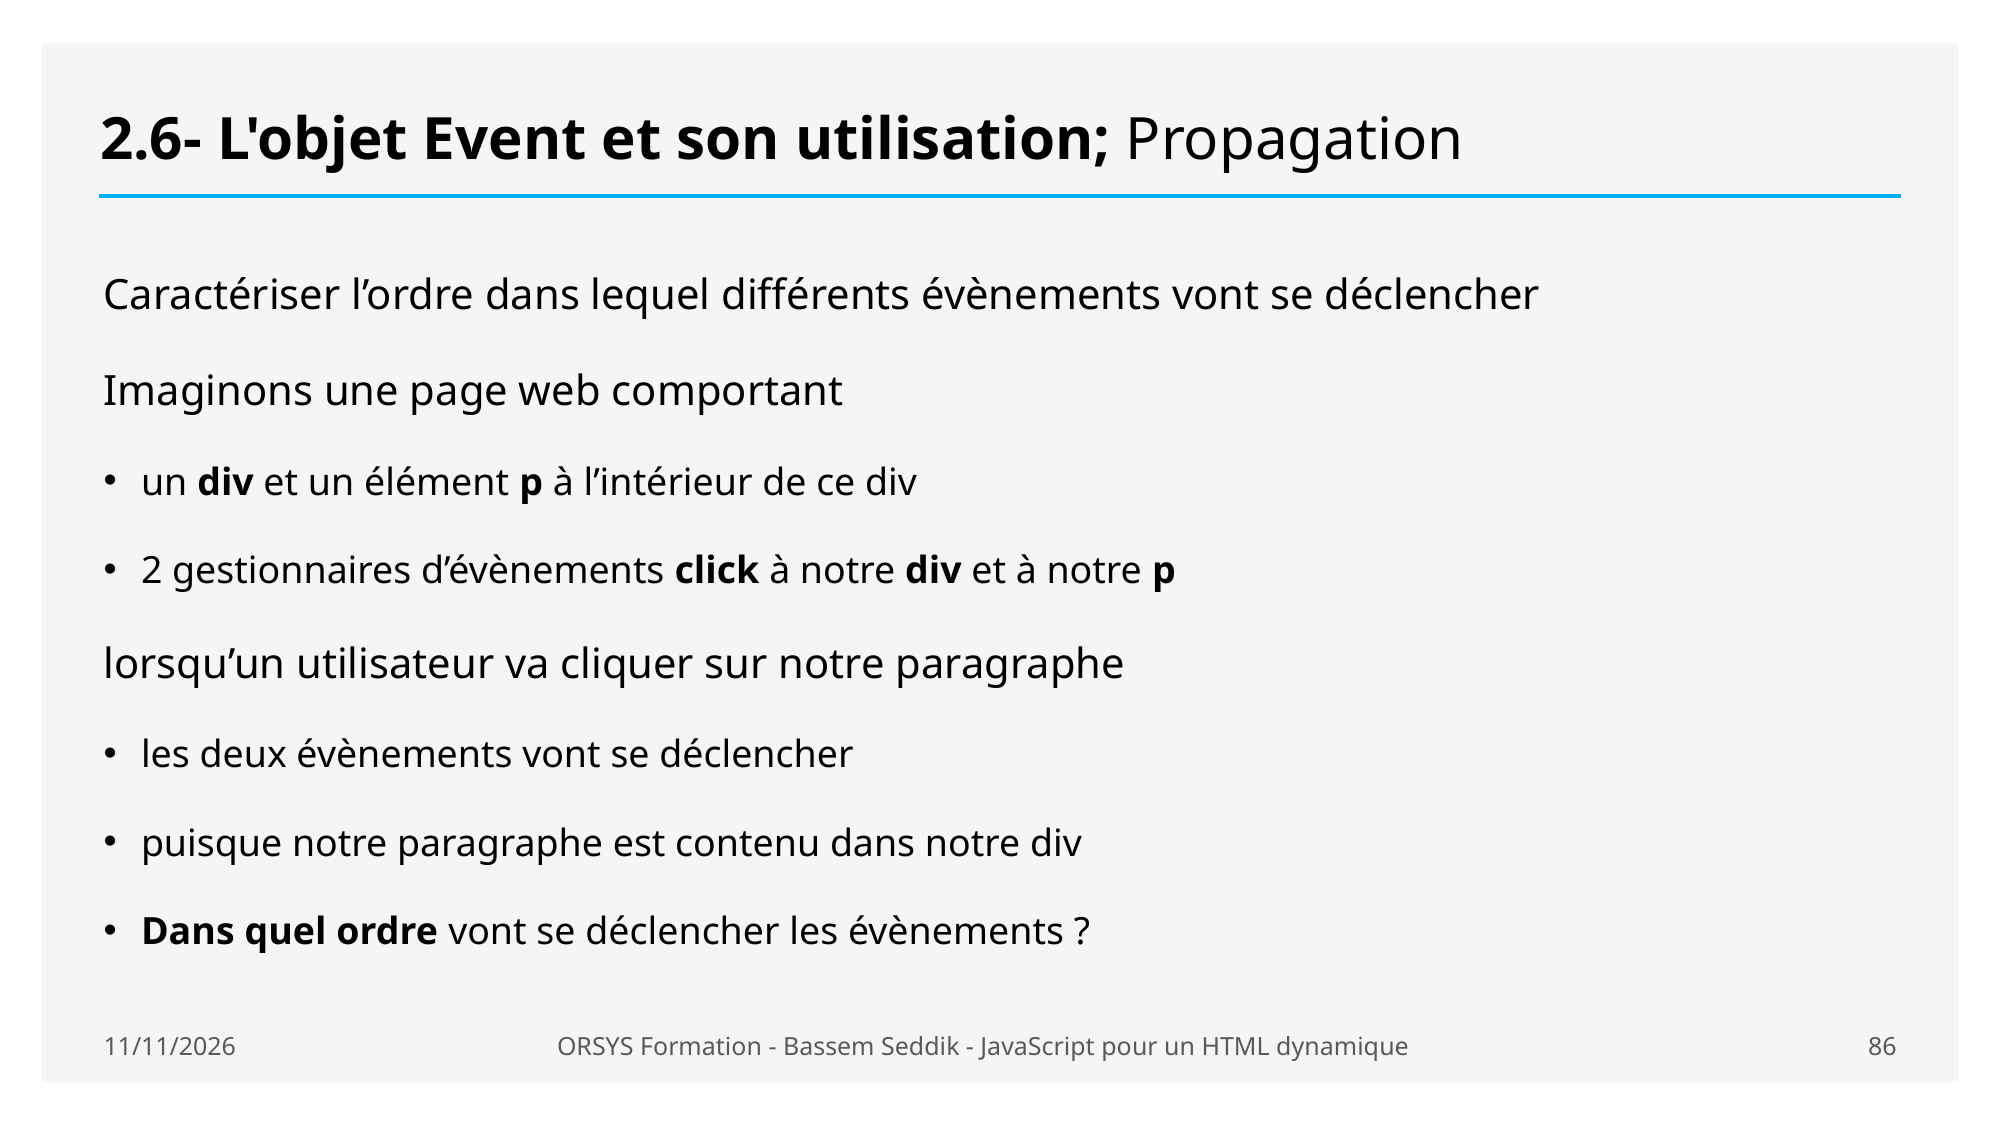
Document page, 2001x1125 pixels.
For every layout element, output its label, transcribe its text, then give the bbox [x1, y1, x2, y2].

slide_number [88, 1017, 340, 1078]
title 2.6- L'objet Event et son utilisation; Propagation [85, 73, 1888, 179]
slide_number 86 [1626, 1017, 1912, 1078]
footer ORSYS Formation - Bassem Seddik - JavaScript pour un HTML dynamique [340, 1017, 1626, 1078]
list Caractériser l’ordre dans lequel différents évènements vont se déclencher Imaginons une page web comportant un div et un élément p à l’intérieur de ce div 2 gestionnaires d’évènements click à notre div et à notre p lorsqu’un utilisateur va cliquer sur notre paragraphe les deux évènements vont se déclencher puisque notre paragraphe est contenu dans notre div Dans quel ordre vont se déclencher les évènements ? [88, 235, 1891, 982]
